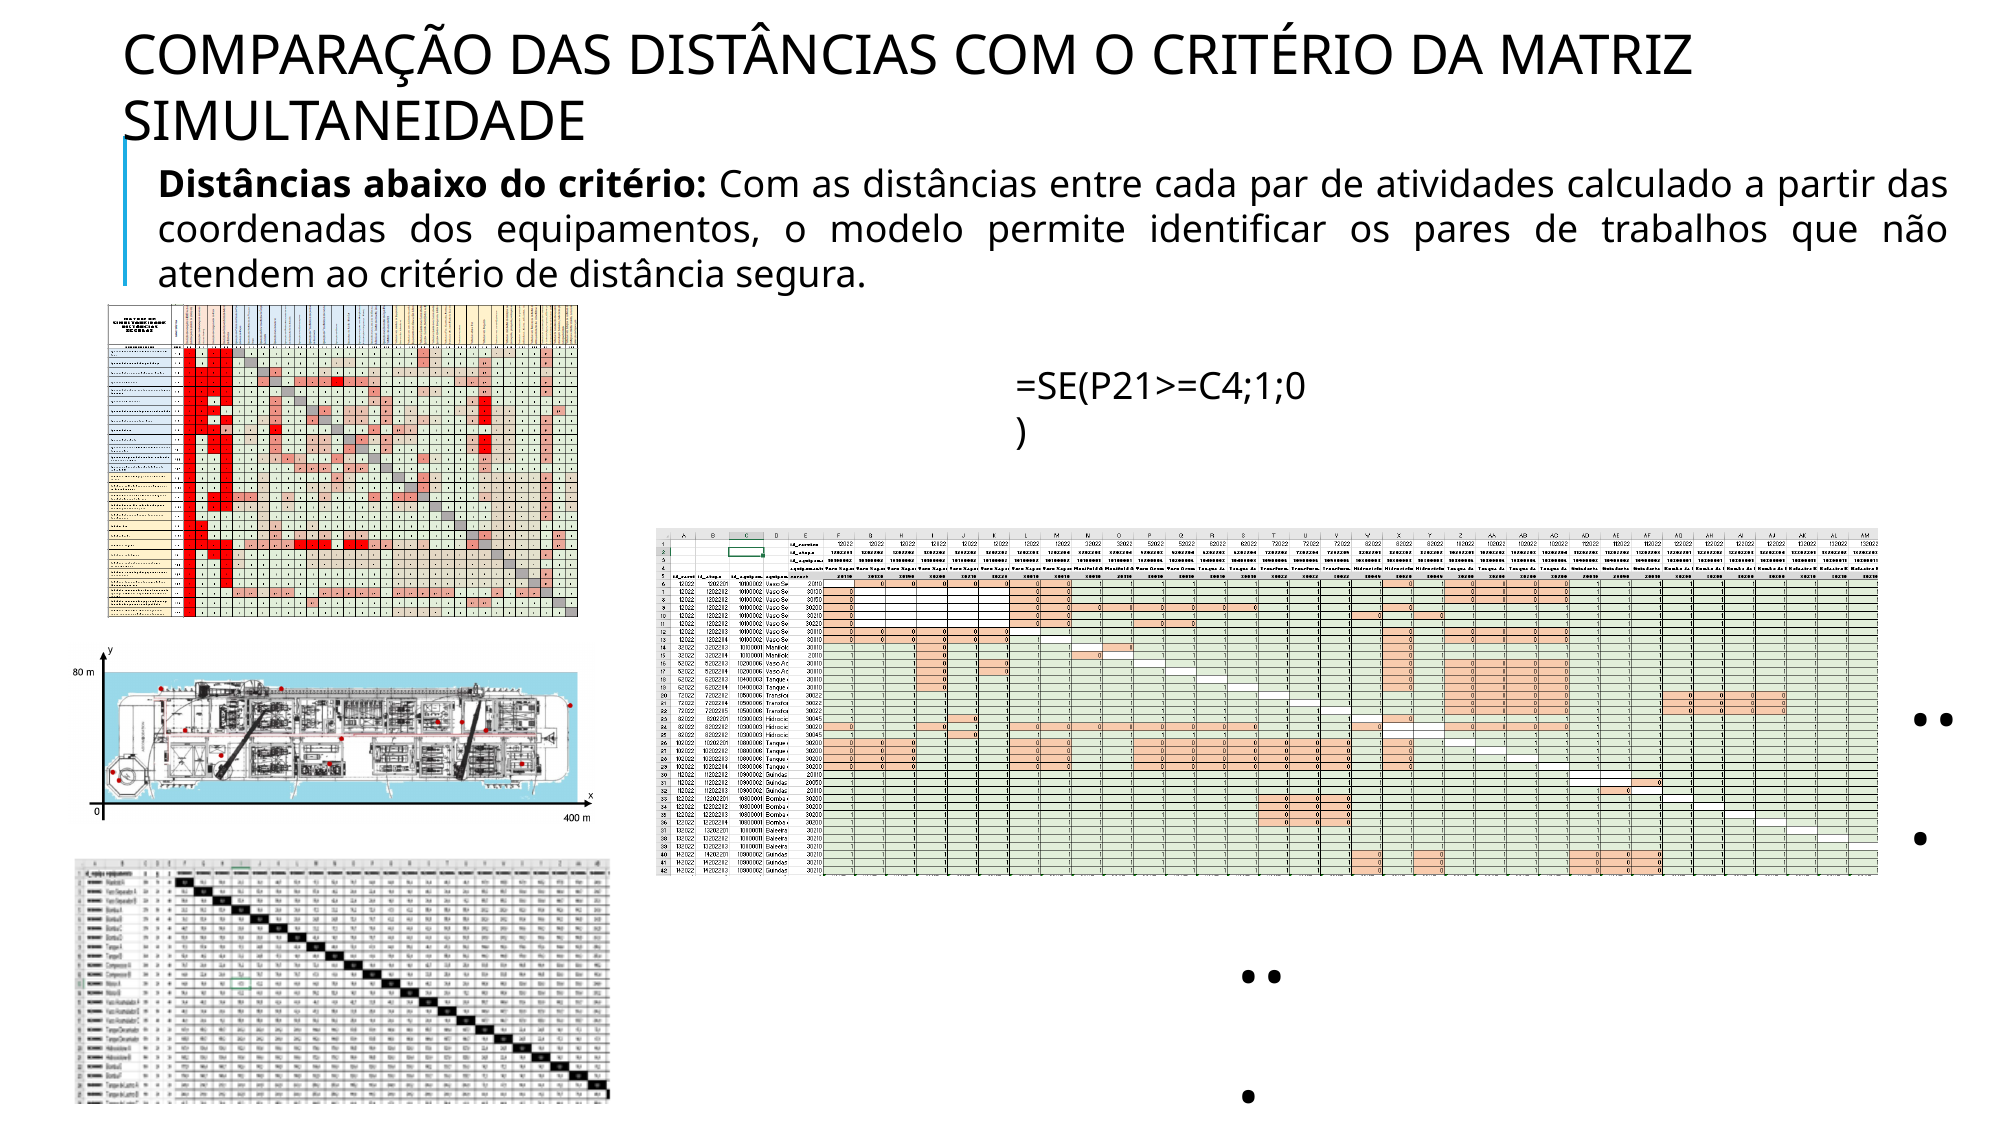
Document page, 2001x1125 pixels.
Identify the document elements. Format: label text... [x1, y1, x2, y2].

text_box =SE(P21>=C4;1;0) [1000, 355, 1328, 460]
text_box Distâncias abaixo do critério: Com as distâncias entre cada par de atividades calculado a partir das coordenadas dos equipamentos, o modelo permite identificar os pares de trabalhos que não atendem ao critério de distância segura. [142, 159, 1965, 302]
picture [61, 845, 619, 1104]
text_box ... [1220, 885, 1328, 1125]
text_box COMPARAÇÃO DAS DISTÂNCIAS COM O CRITÉRIO DA MATRIZ SIMULTANEIDADE [107, 11, 2000, 159]
text_box ... [1892, 617, 1999, 873]
picture [67, 642, 595, 824]
picture [656, 528, 1878, 876]
picture [107, 303, 580, 618]
